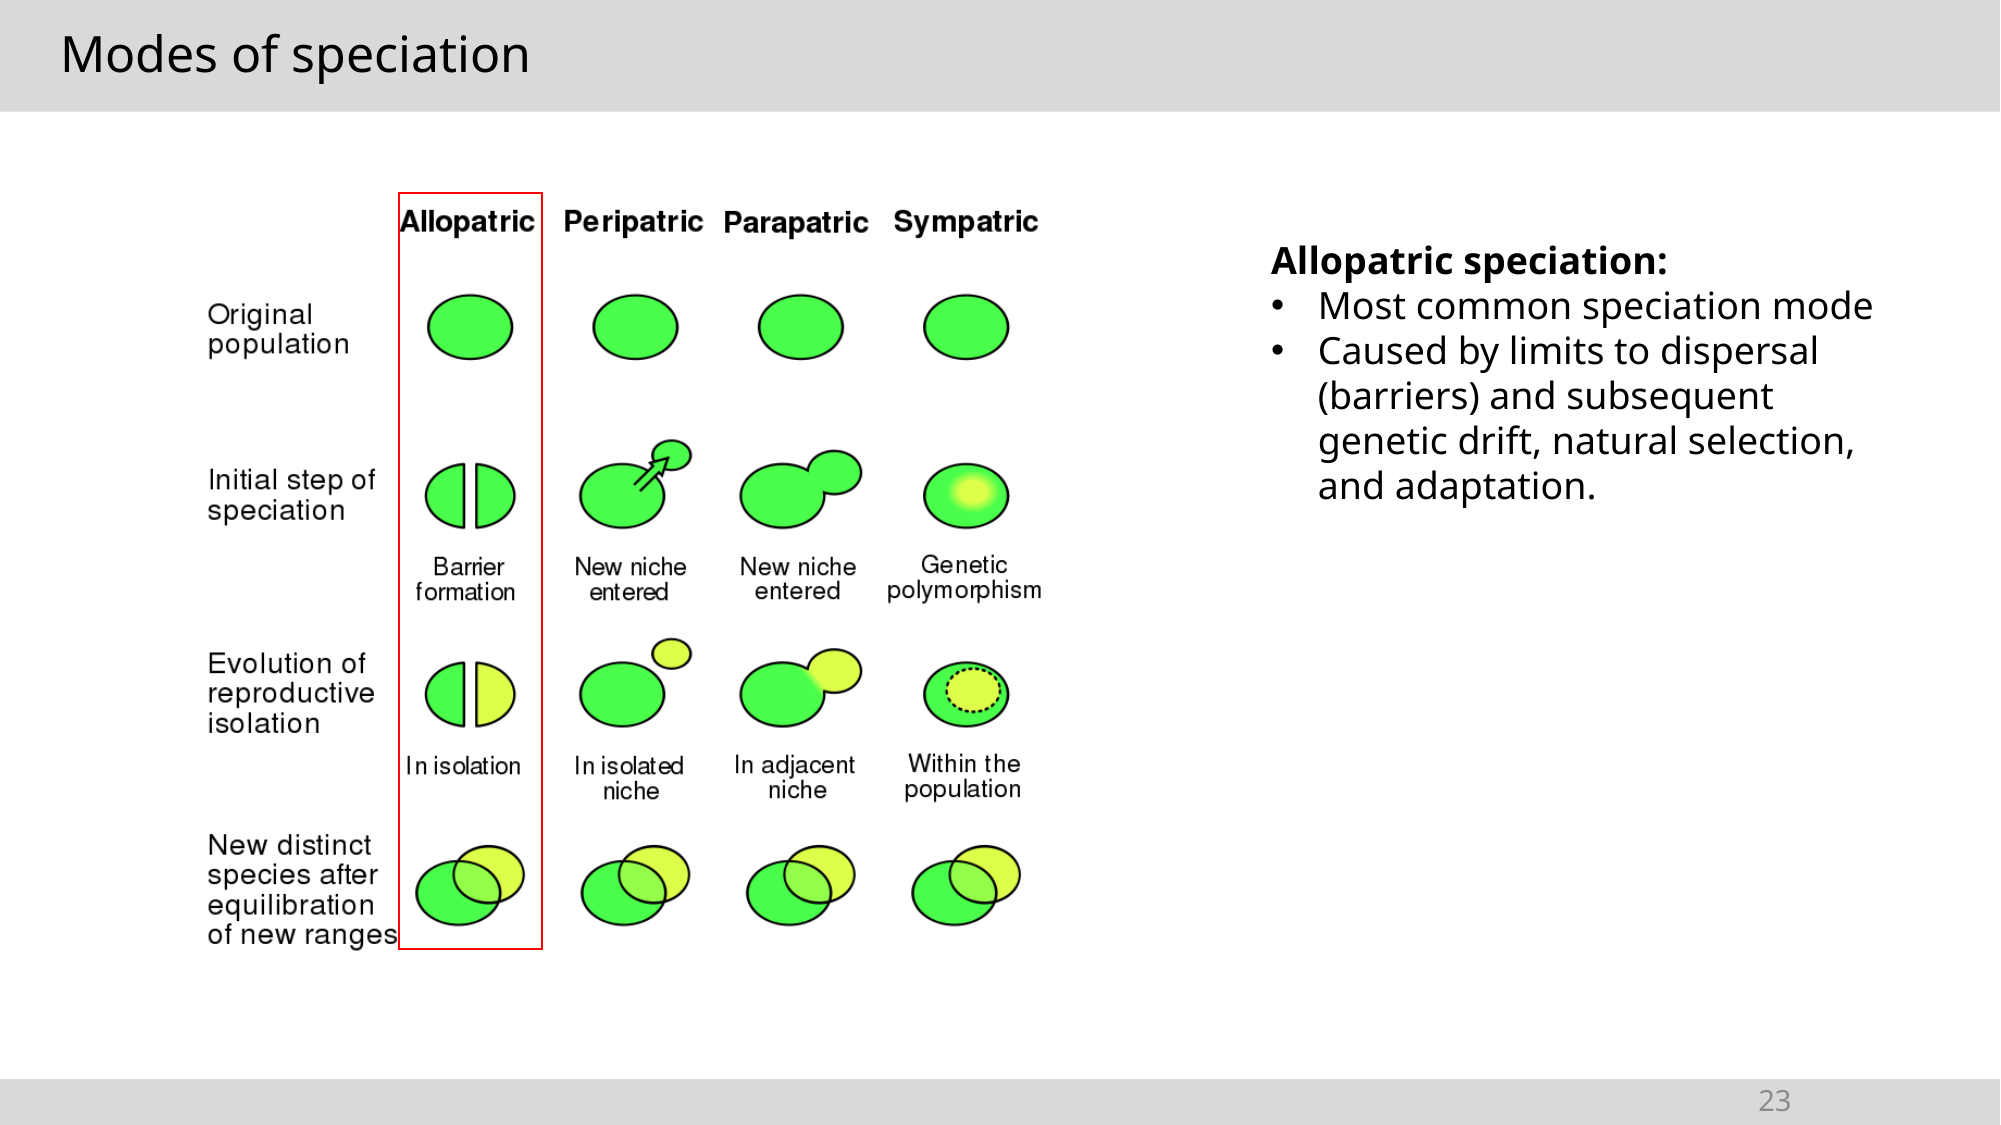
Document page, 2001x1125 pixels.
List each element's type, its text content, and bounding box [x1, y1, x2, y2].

picture [188, 174, 1058, 969]
footer [0, 1079, 1550, 1125]
title Modes of speciation [0, 0, 2000, 112]
text_box Allopatric speciation: Most common speciation mode Caused by limits to dispersal (barriers) and subsequent genetic drift, natural selection, and adaptation. [1256, 229, 1916, 560]
slide_number 23 [1550, 1079, 2000, 1125]
